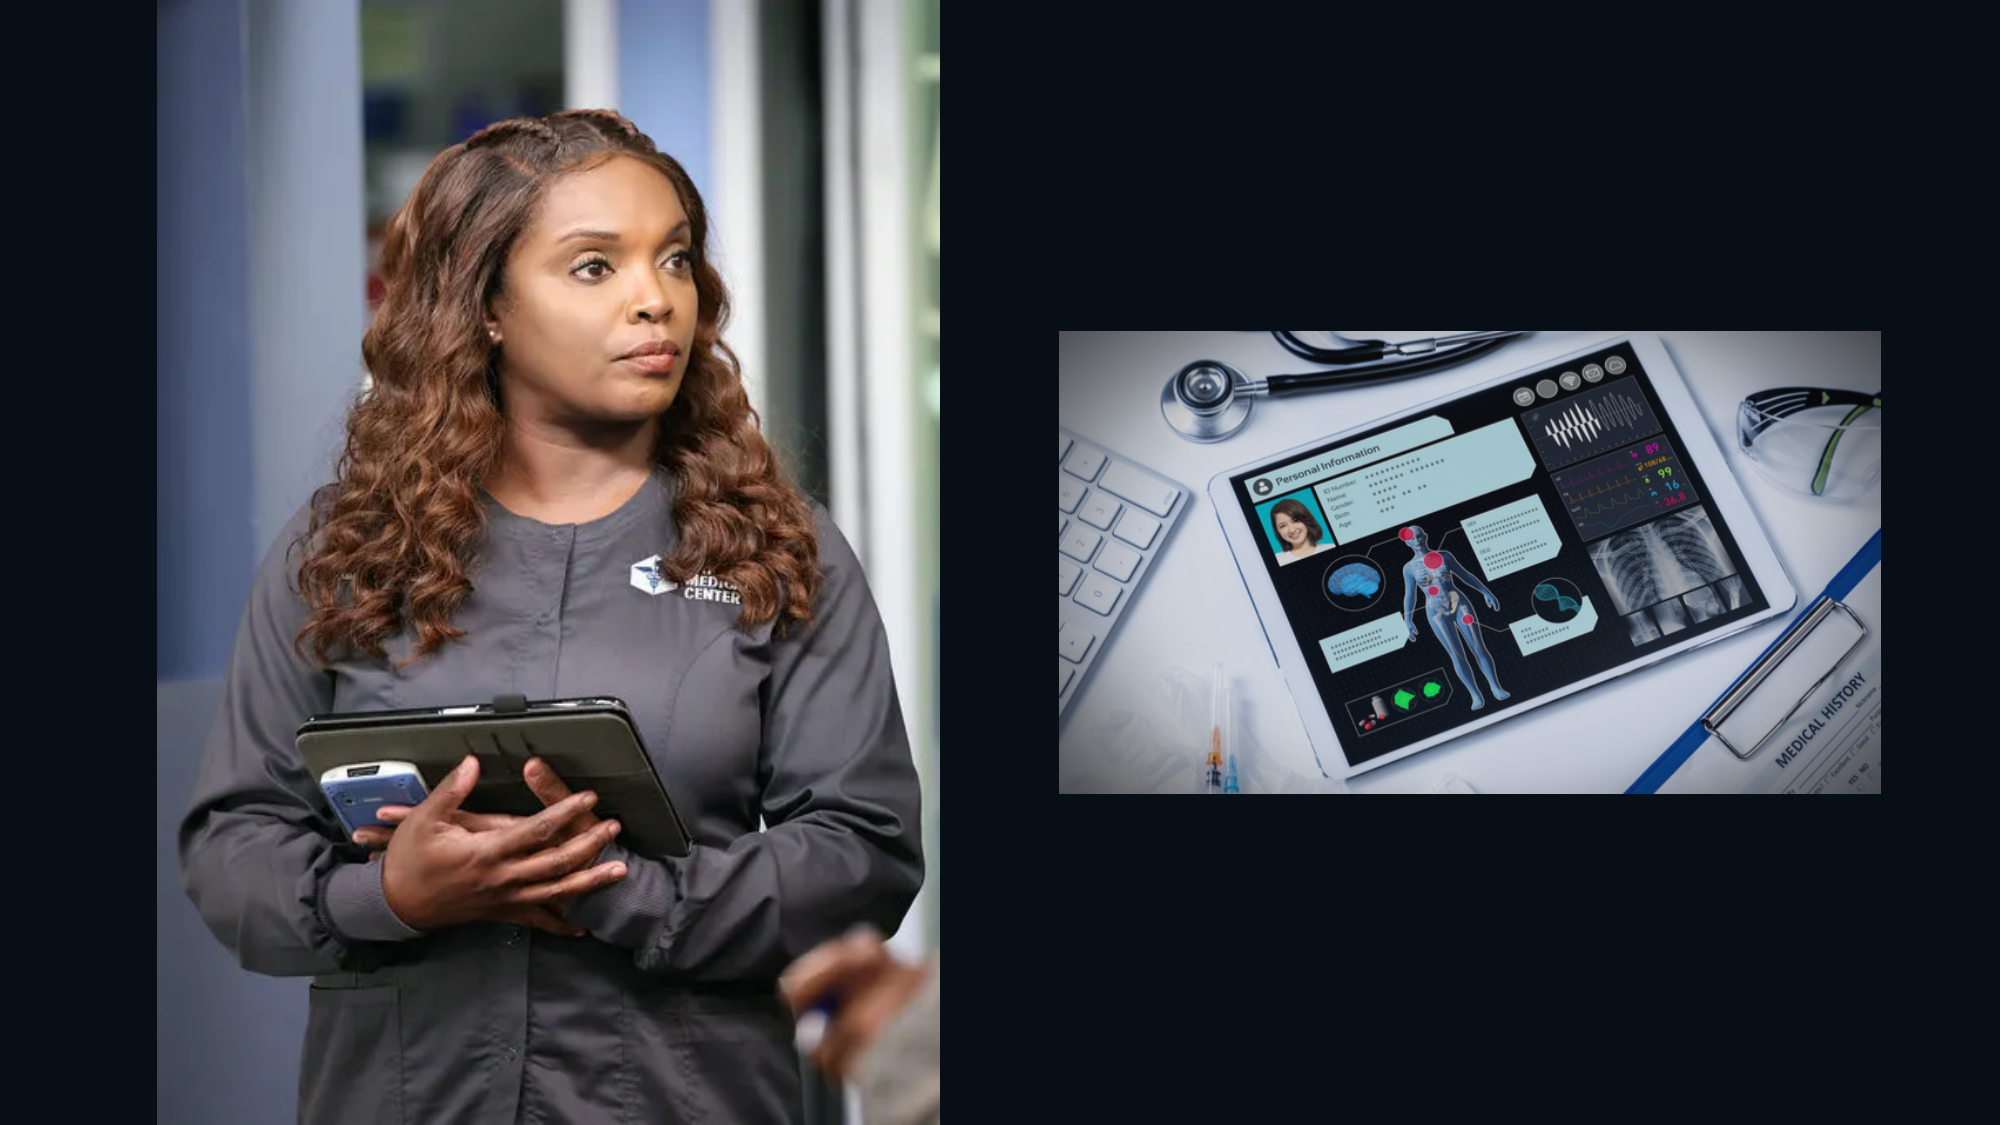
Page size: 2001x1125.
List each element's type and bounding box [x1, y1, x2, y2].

picture [157, 0, 940, 1125]
picture [1059, 331, 1881, 794]
